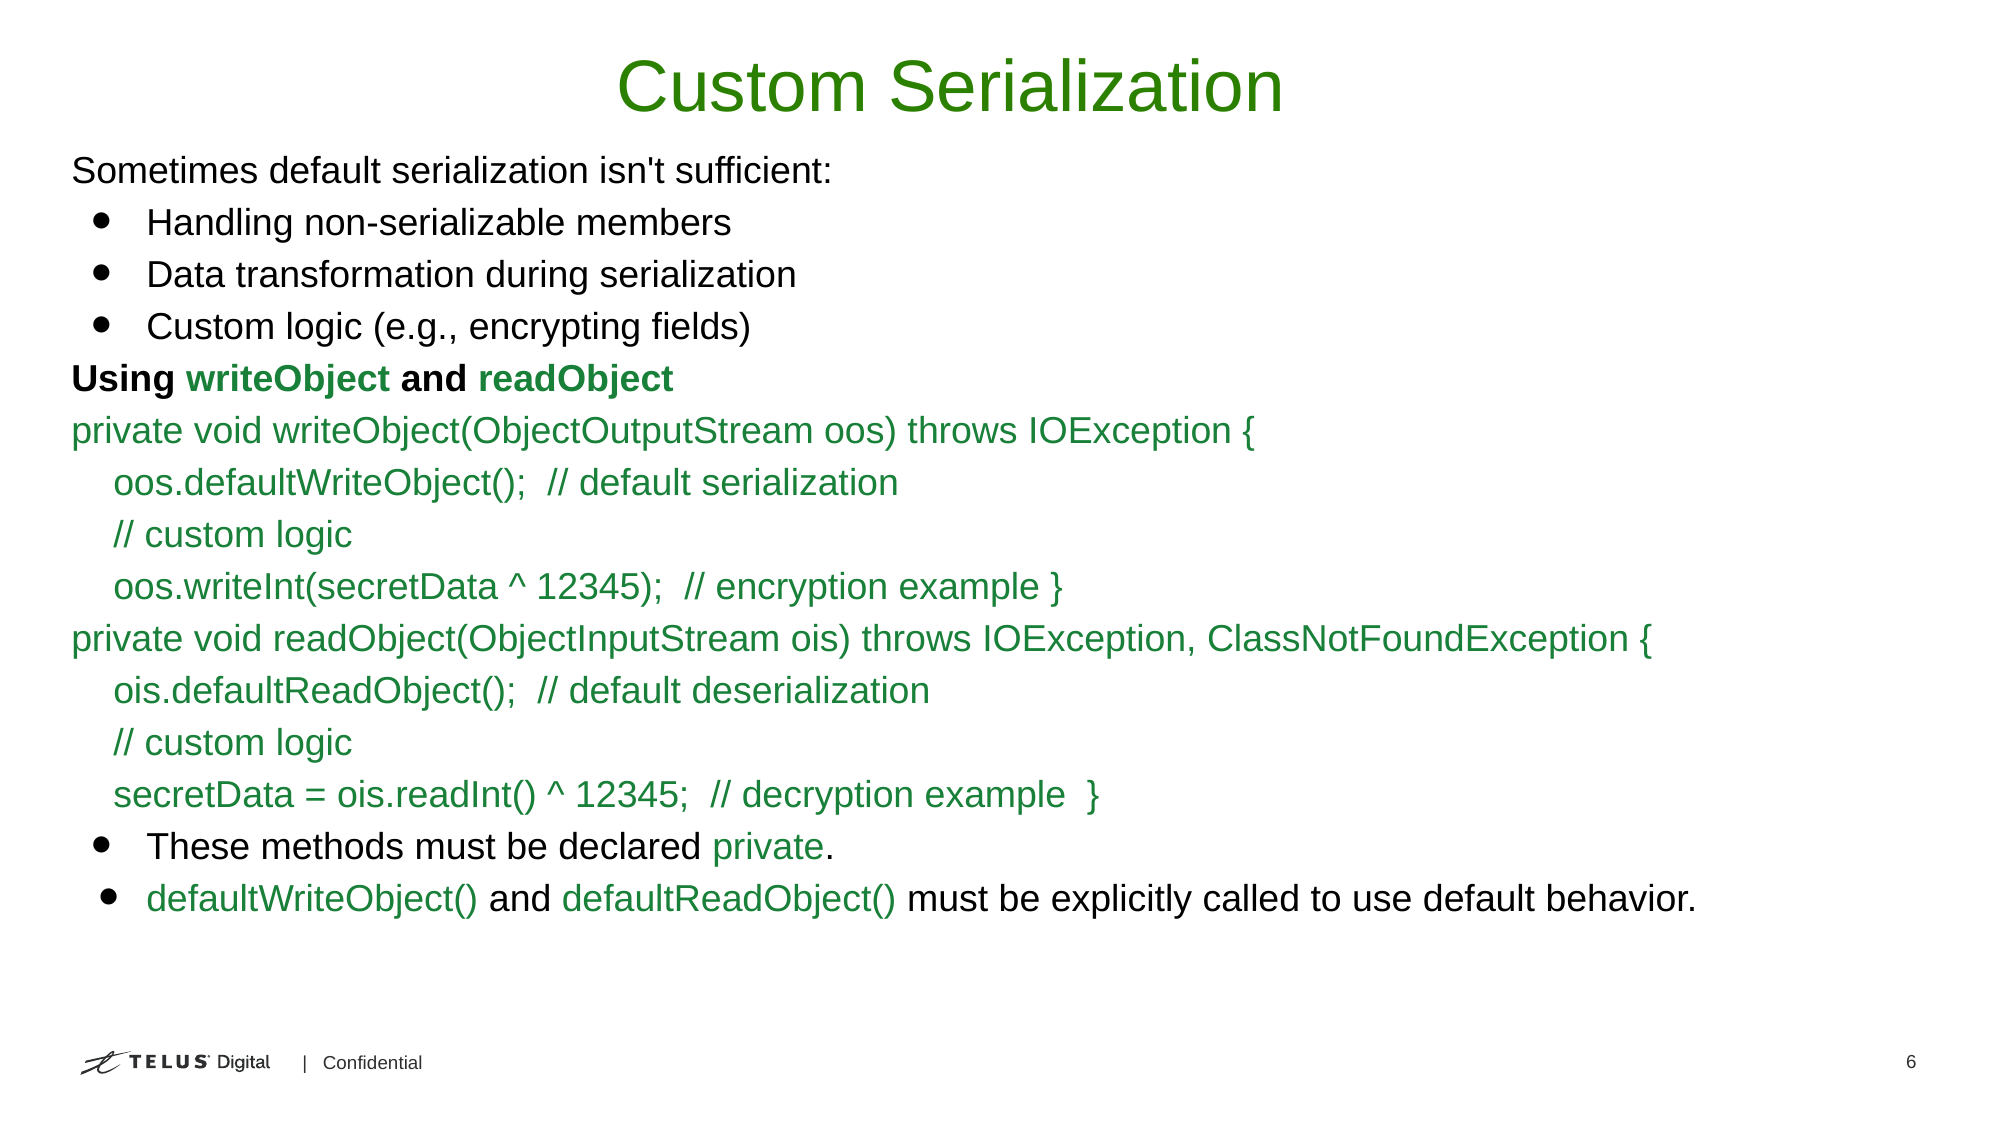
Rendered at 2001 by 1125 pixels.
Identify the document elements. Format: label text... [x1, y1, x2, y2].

list Sometimes default serialization isn't sufficient: Handling non-serializable members Data transformation during serialization Custom logic (e.g., encrypting fields) Using writeObject and readObject private void writeObject(ObjectOutputStream oos) throws IOException { oos.defaultWriteObject(); // default serialization // custom logic oos.writeInt(secretData ^ 12345); // encryption example } private void readObject(ObjectInputStream ois) throws IOException, ClassNotFoundException { ois.defaultReadObject(); // default deserialization // custom logic secretData = ois.readInt() ^ 12345; // decryption example } These methods must be declared private. defaultWriteObject() and defaultReadObject() must be explicitly called to use default behavior. [68, 162, 1869, 1022]
title Custom Serialization [68, 48, 1834, 136]
